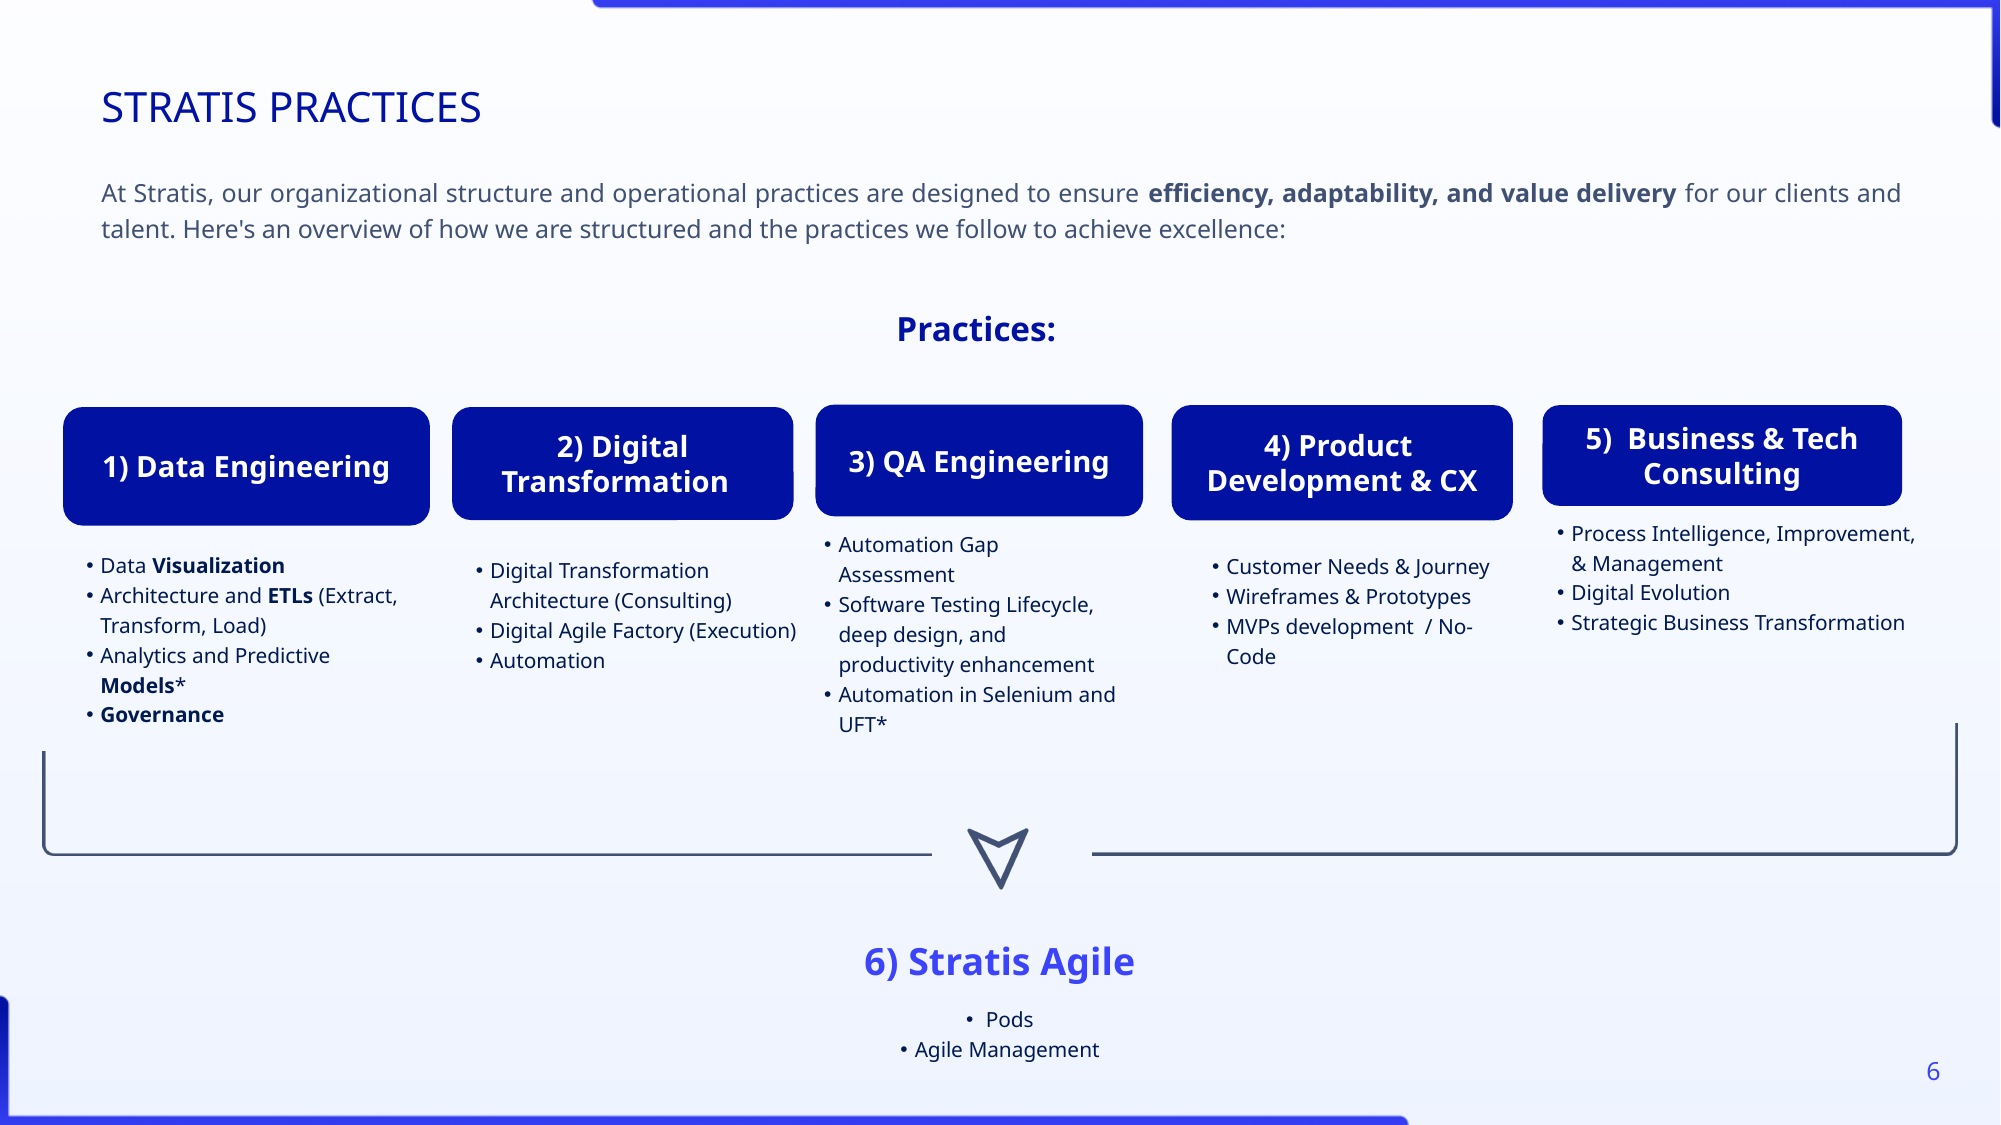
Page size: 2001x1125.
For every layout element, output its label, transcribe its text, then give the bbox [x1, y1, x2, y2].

text_box 6) Stratis Agile [758, 930, 1242, 991]
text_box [1541, 404, 1946, 643]
picture [0, 0, 2001, 1125]
text_box At Stratis, our organizational structure and operational practices are designed to ensure efficiency, adaptability, and value delivery for our clients and talent. Here's an overview of how we are structured and the practices we follow to achieve excellence: [86, 163, 1918, 251]
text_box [808, 404, 1144, 690]
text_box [1171, 404, 1514, 646]
text_box Pods Agile Management [763, 994, 1237, 1069]
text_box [451, 406, 808, 681]
slide_number 6 [1894, 1042, 1956, 1103]
list STRATIS PRACTICES [86, 78, 1944, 144]
text_box Practices: [857, 305, 1096, 366]
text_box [62, 406, 431, 711]
